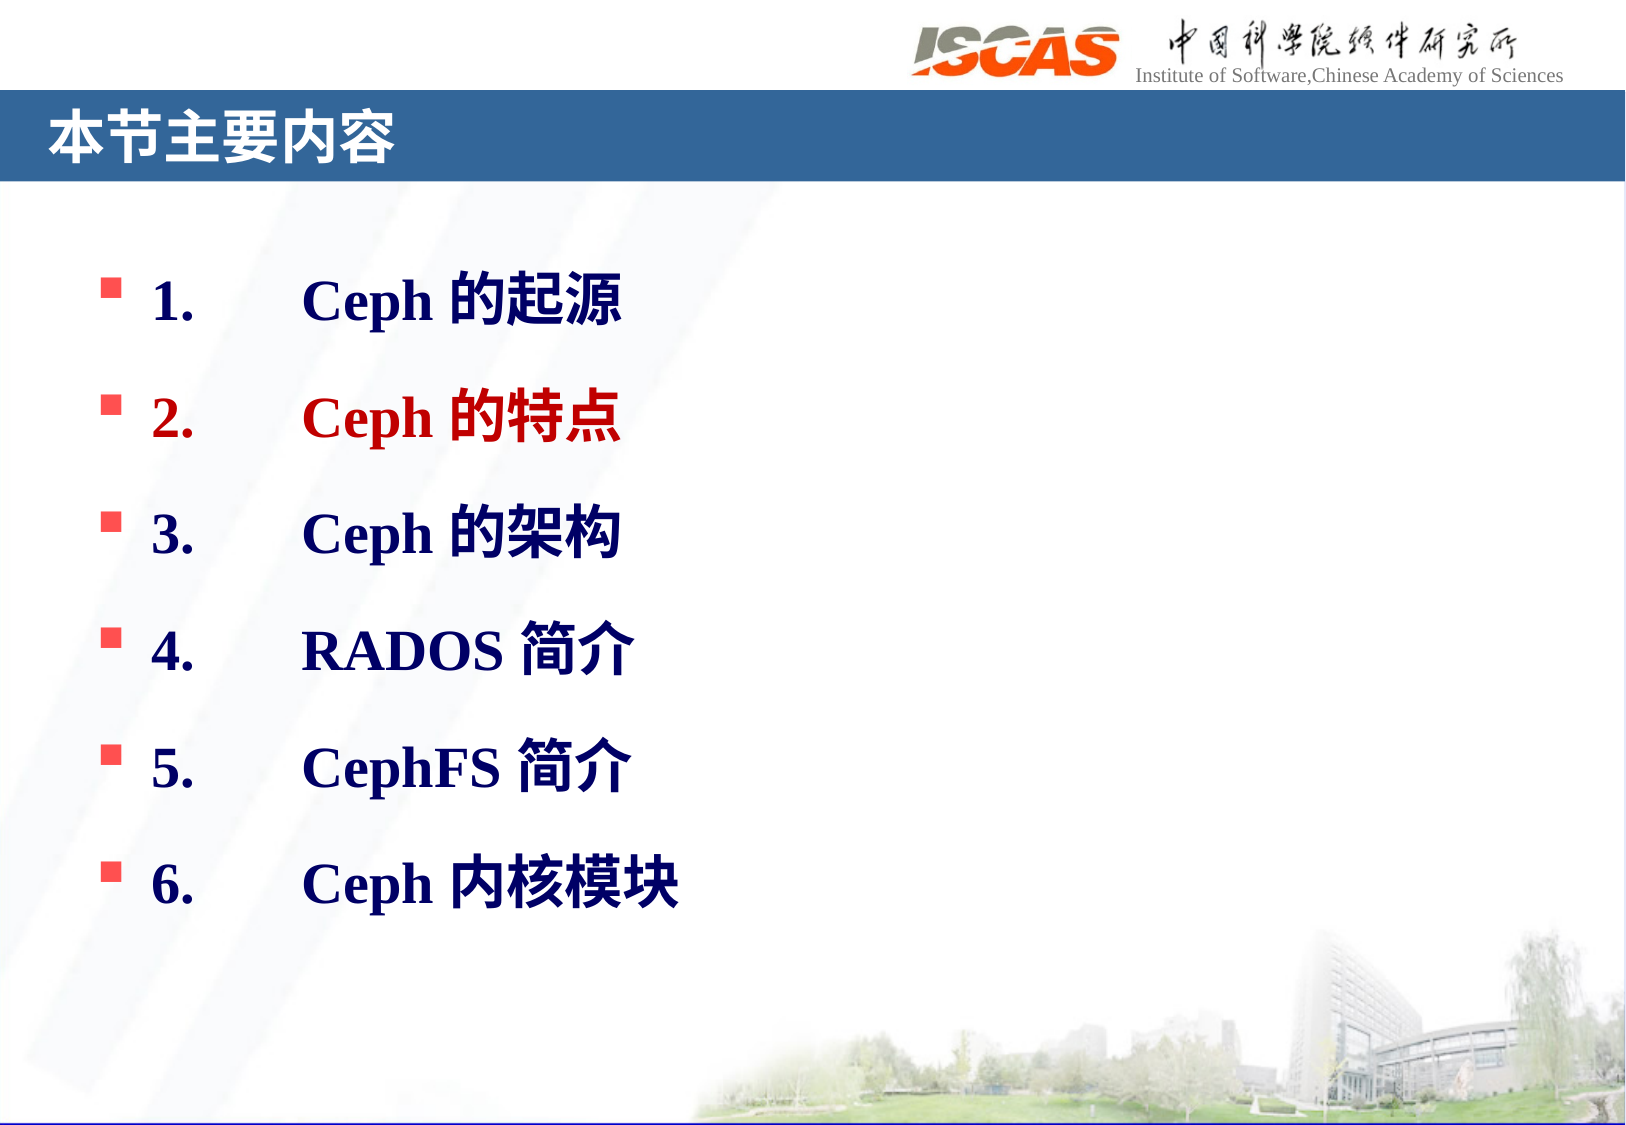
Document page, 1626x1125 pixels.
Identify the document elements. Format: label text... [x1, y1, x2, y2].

picture [1166, 15, 1519, 71]
picture [0, 92, 1626, 1125]
list 1. Ceph的起源 2. Ceph的特点 3. Ceph的架构 4. RADOS简介 5. CephFS简介 6. Ceph内核模块 [79, 219, 1545, 1024]
title 本节主要内容 [0, 89, 1625, 182]
picture [907, 18, 1132, 87]
